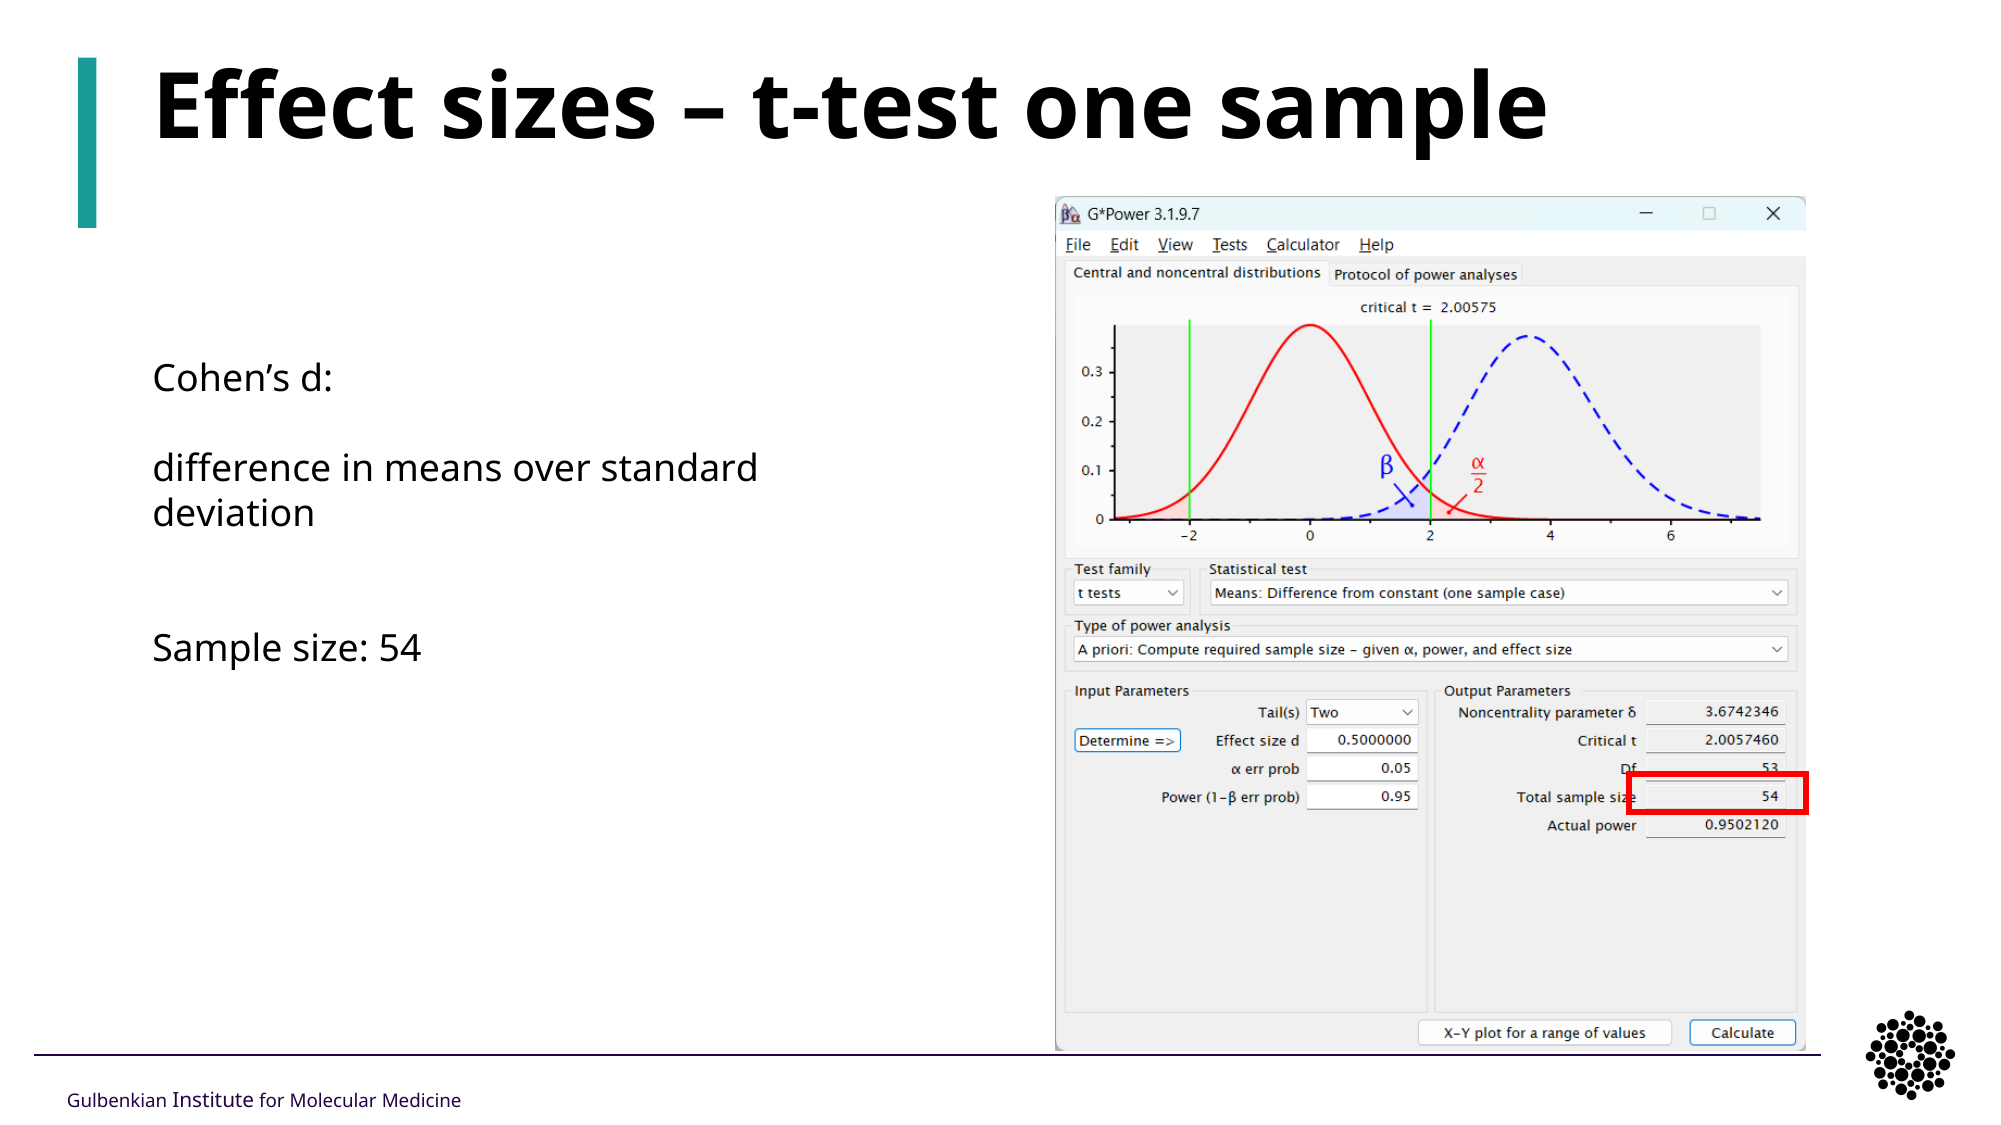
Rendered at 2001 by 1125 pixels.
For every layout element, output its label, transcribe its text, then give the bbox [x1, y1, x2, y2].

title Effect sizes – t-test one sample [137, 0, 1863, 218]
text_box [77, 56, 98, 230]
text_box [33, 965, 2000, 1125]
text_box Cohen’s d: difference in means over standard deviation Sample size: 54 [137, 346, 854, 676]
picture [1055, 195, 1807, 965]
